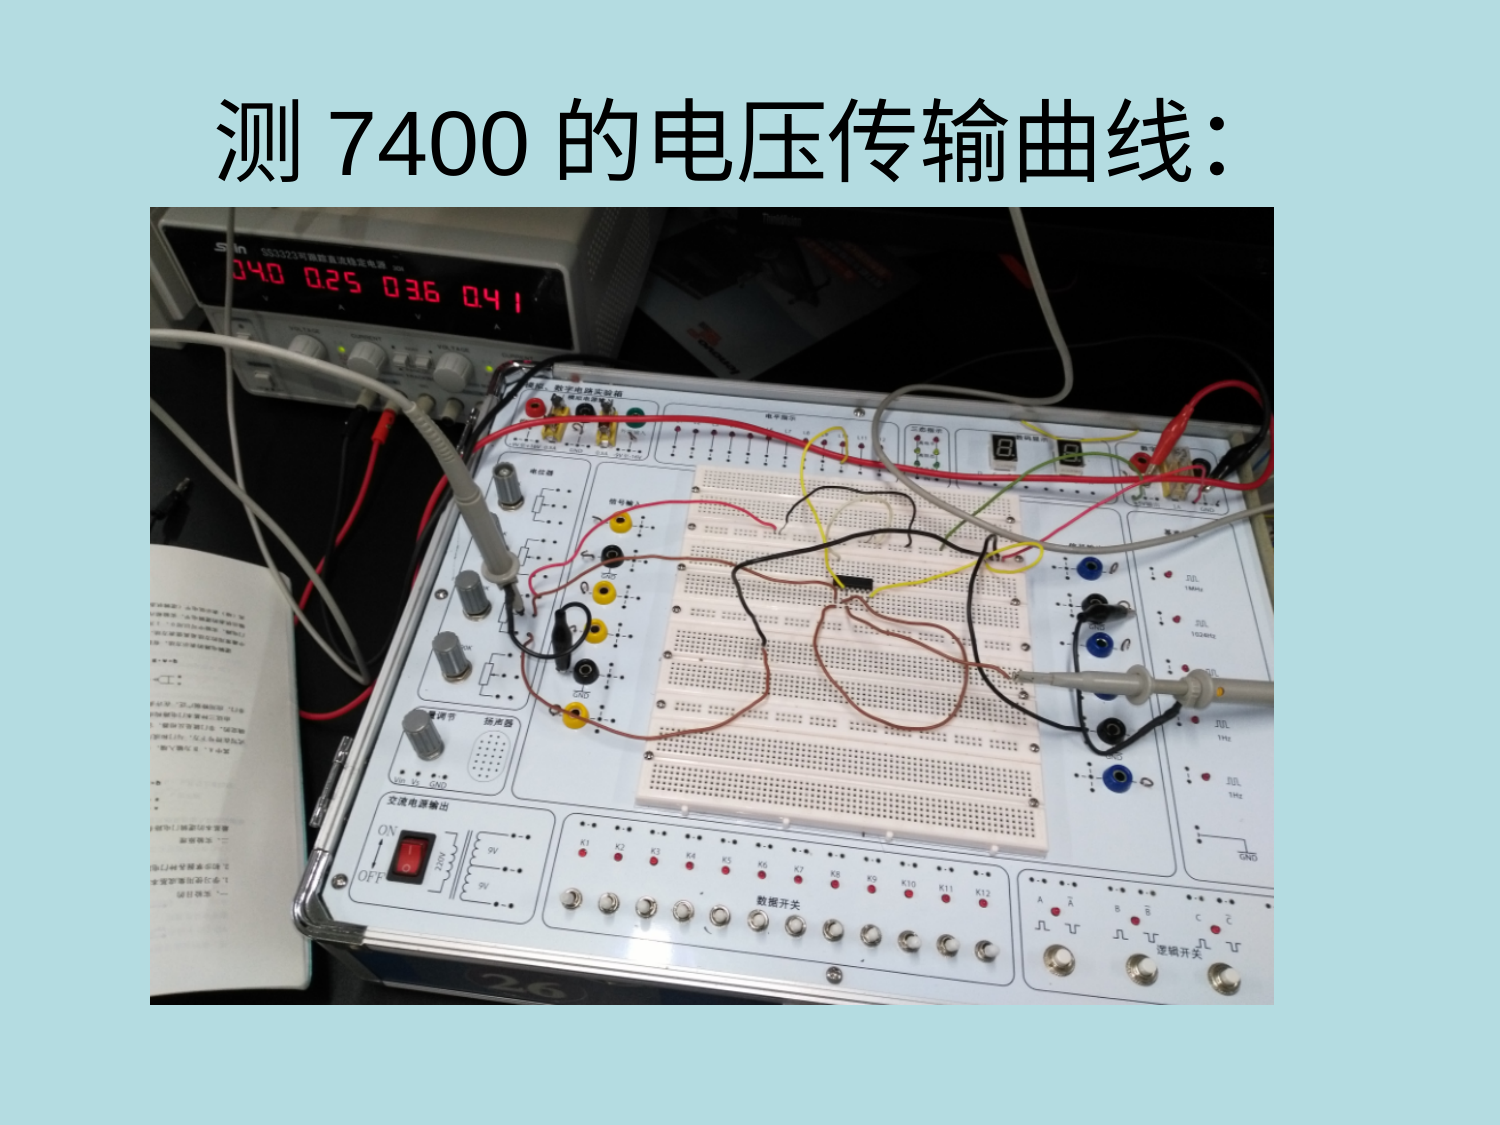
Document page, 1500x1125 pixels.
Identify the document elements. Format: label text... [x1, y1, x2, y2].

title 测7400的电压传输曲线： [75, 45, 1425, 233]
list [149, 207, 1274, 1005]
